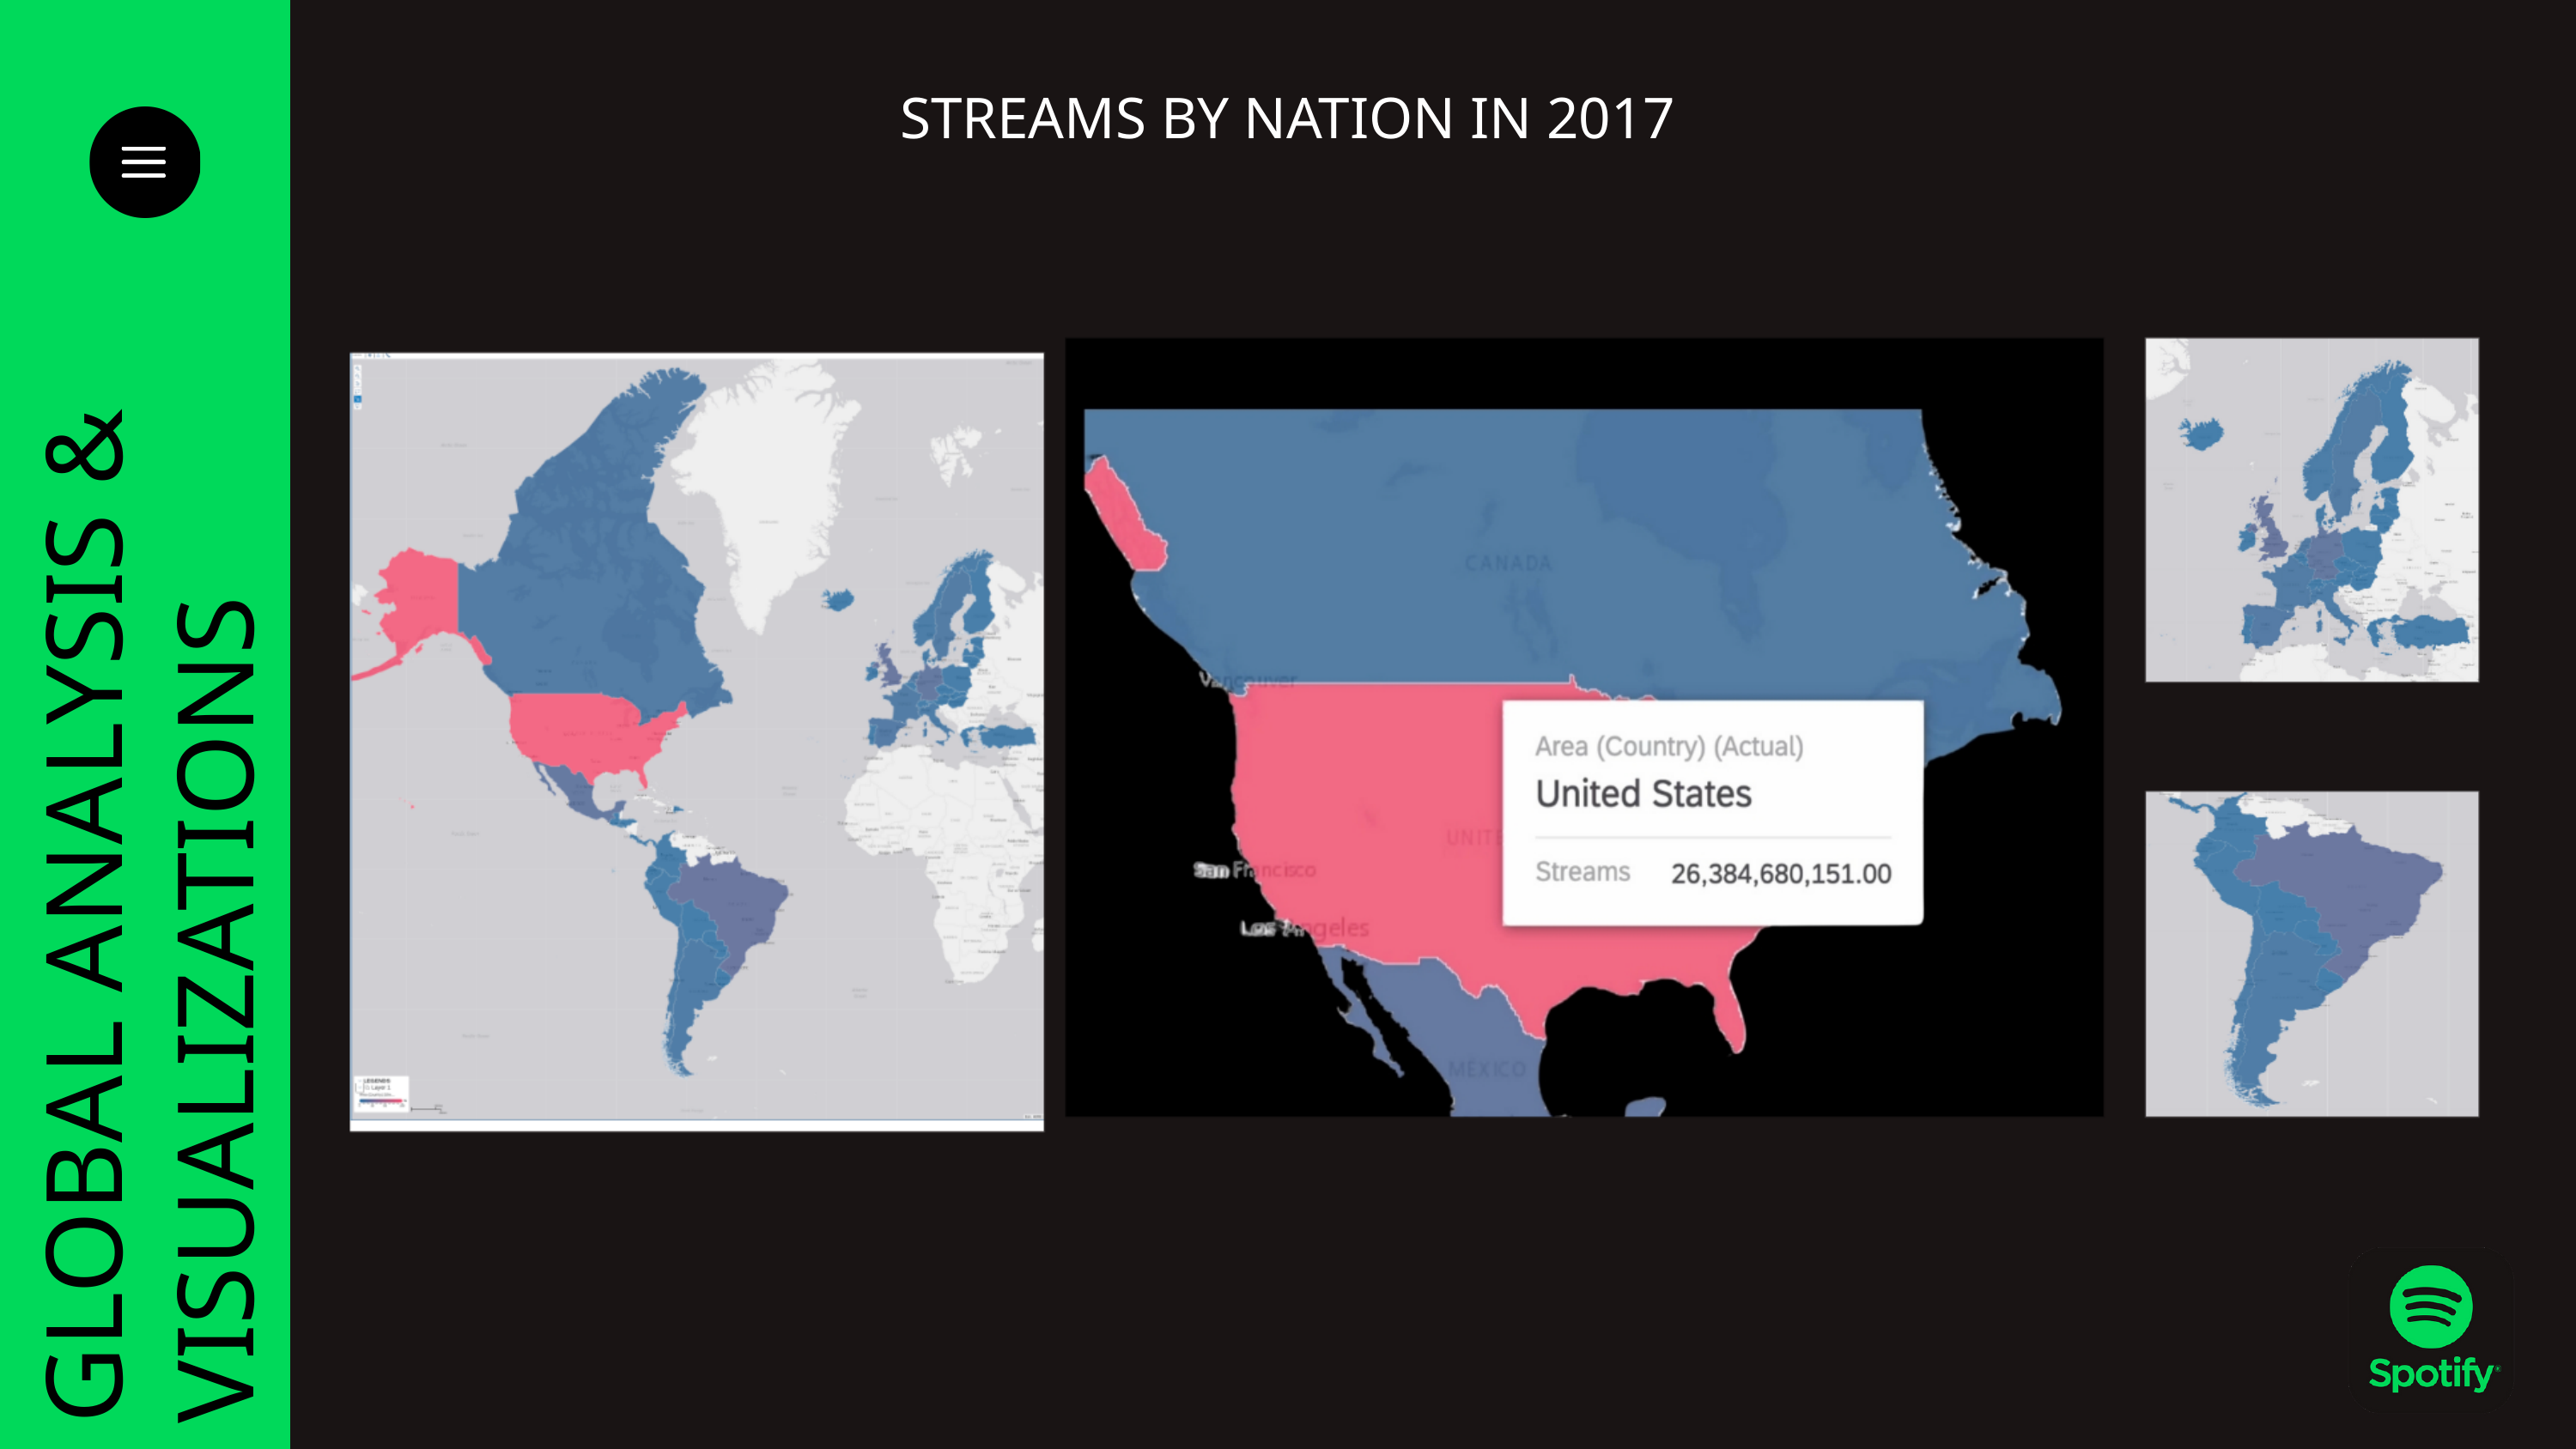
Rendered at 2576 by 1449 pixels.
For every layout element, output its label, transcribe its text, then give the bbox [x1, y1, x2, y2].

text_box [2317, 1236, 2545, 1424]
text_box [319, 235, 2545, 1214]
text_box GLOBAL ANALYSIS & VISUALIZATIONS [12, 879, 275, 1424]
text_box STREAMS BY NATION IN 2017 [875, 70, 1701, 150]
text_box GLOBAL ANALYSIS & VISUALIZATIONS [12, 0, 275, 579]
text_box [0, 579, 870, 870]
